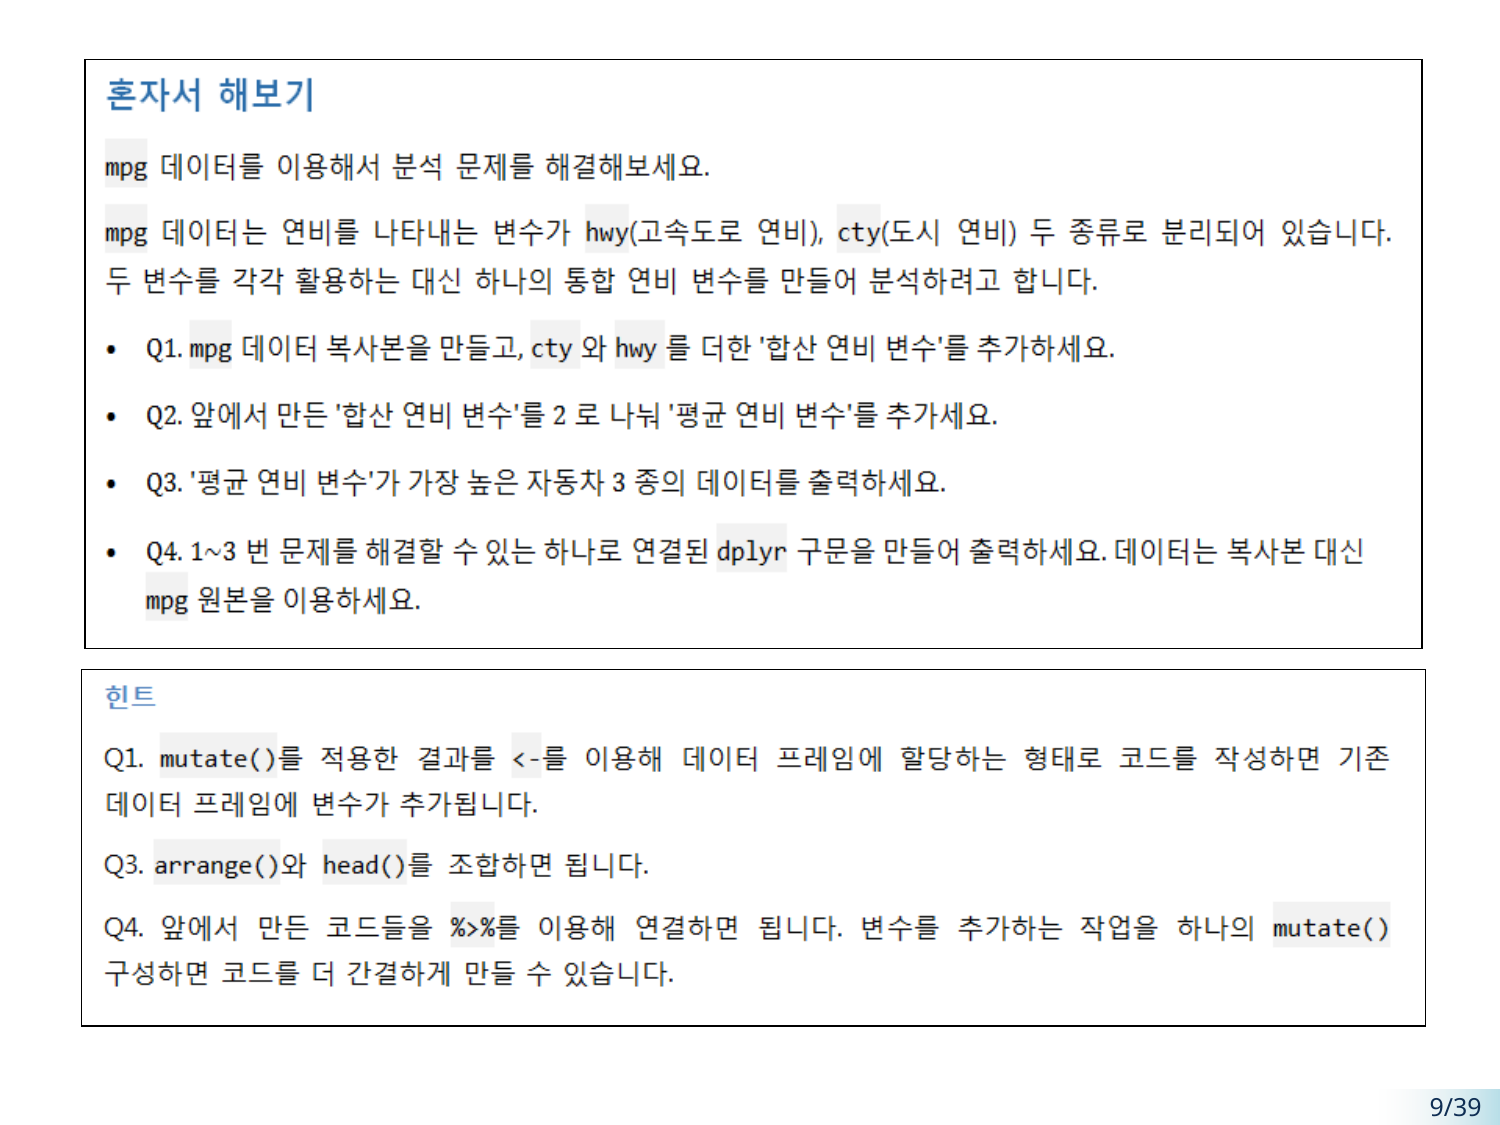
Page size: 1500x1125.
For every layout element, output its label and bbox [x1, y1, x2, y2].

picture [82, 670, 1425, 1026]
picture [85, 60, 1422, 649]
